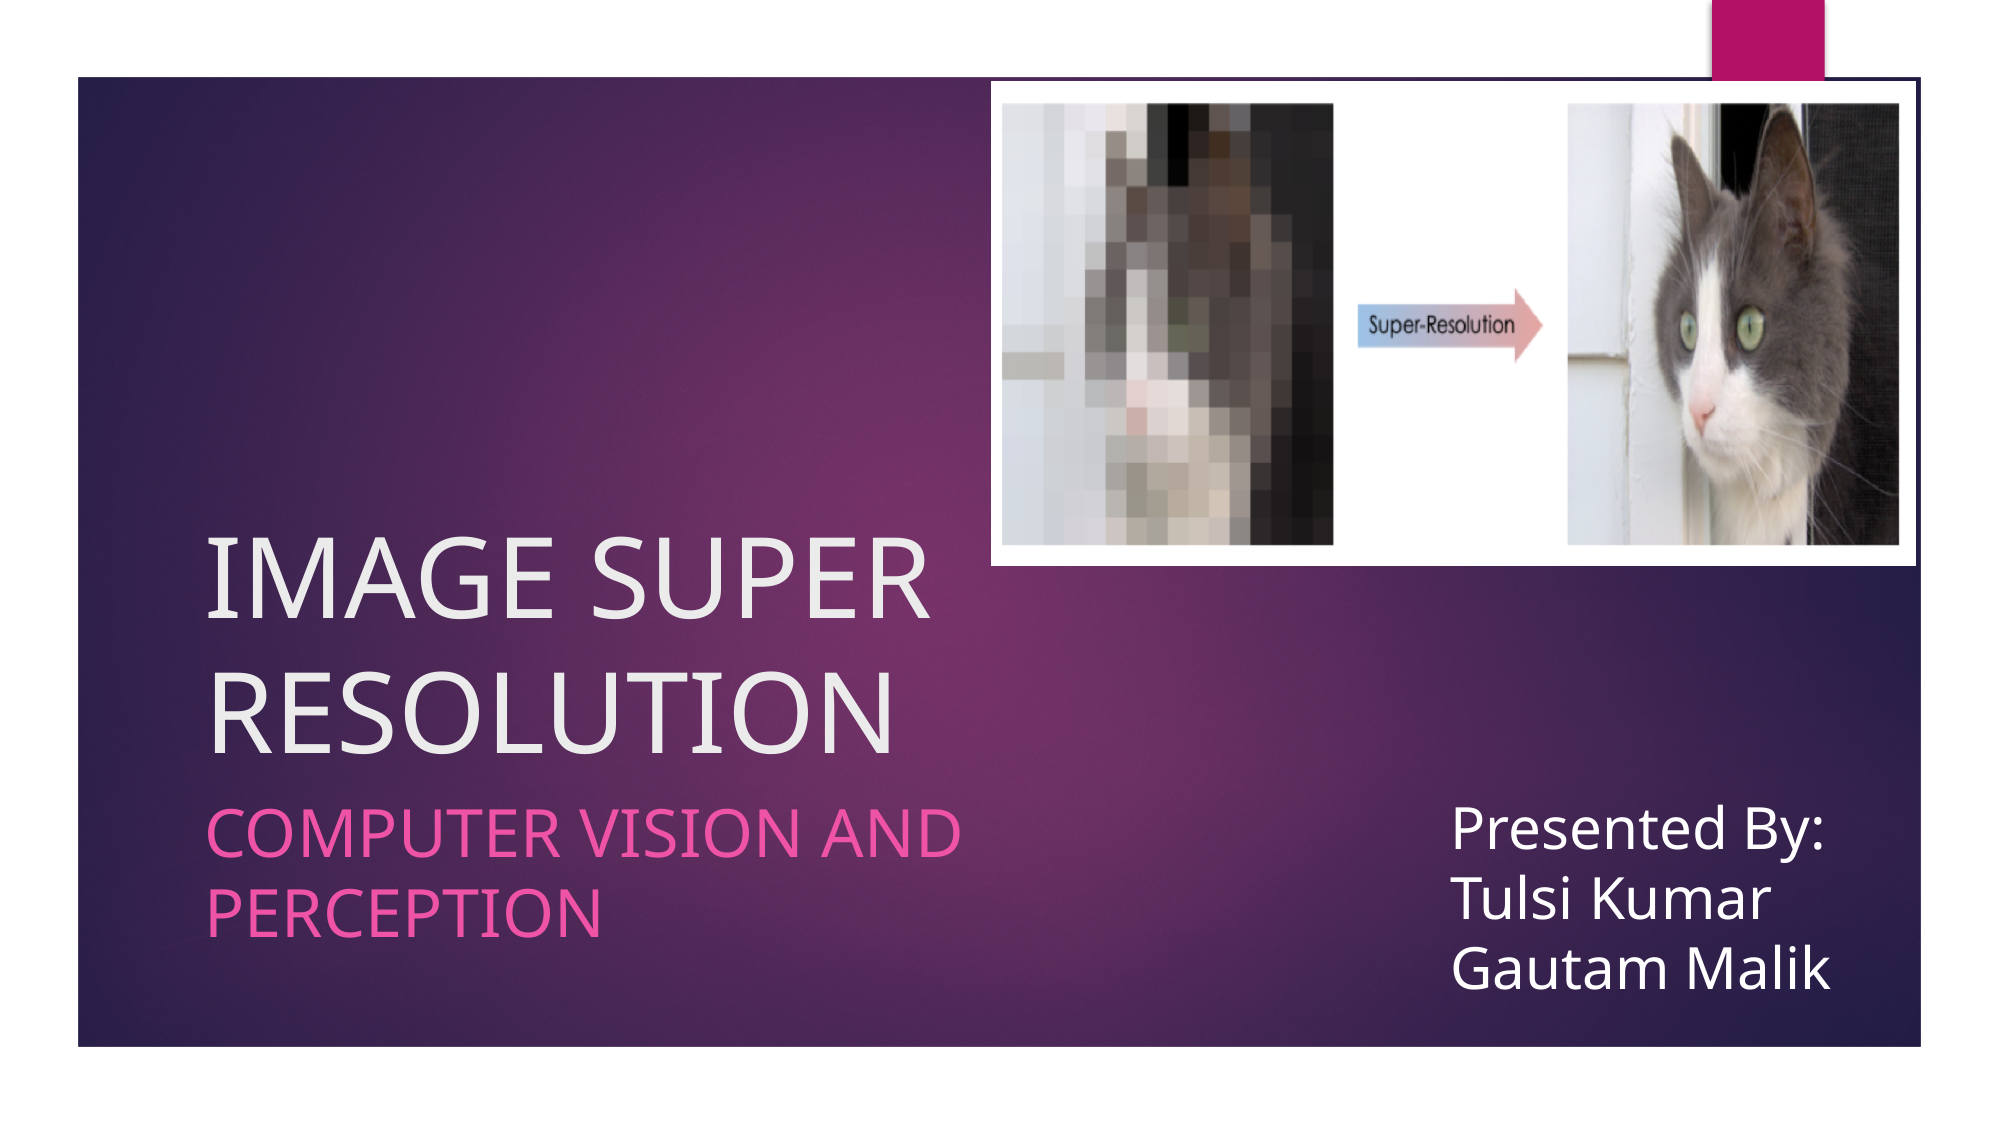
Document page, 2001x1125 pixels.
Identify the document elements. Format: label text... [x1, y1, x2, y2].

picture [991, 81, 1916, 567]
subtitle Computer Vision and Perception [189, 783, 1023, 1034]
title IMAGE SUPER RESOLUTION [189, 344, 1638, 784]
text_box Presented By: Tulsi Kumar Gautam Malik [1435, 783, 1847, 1054]
